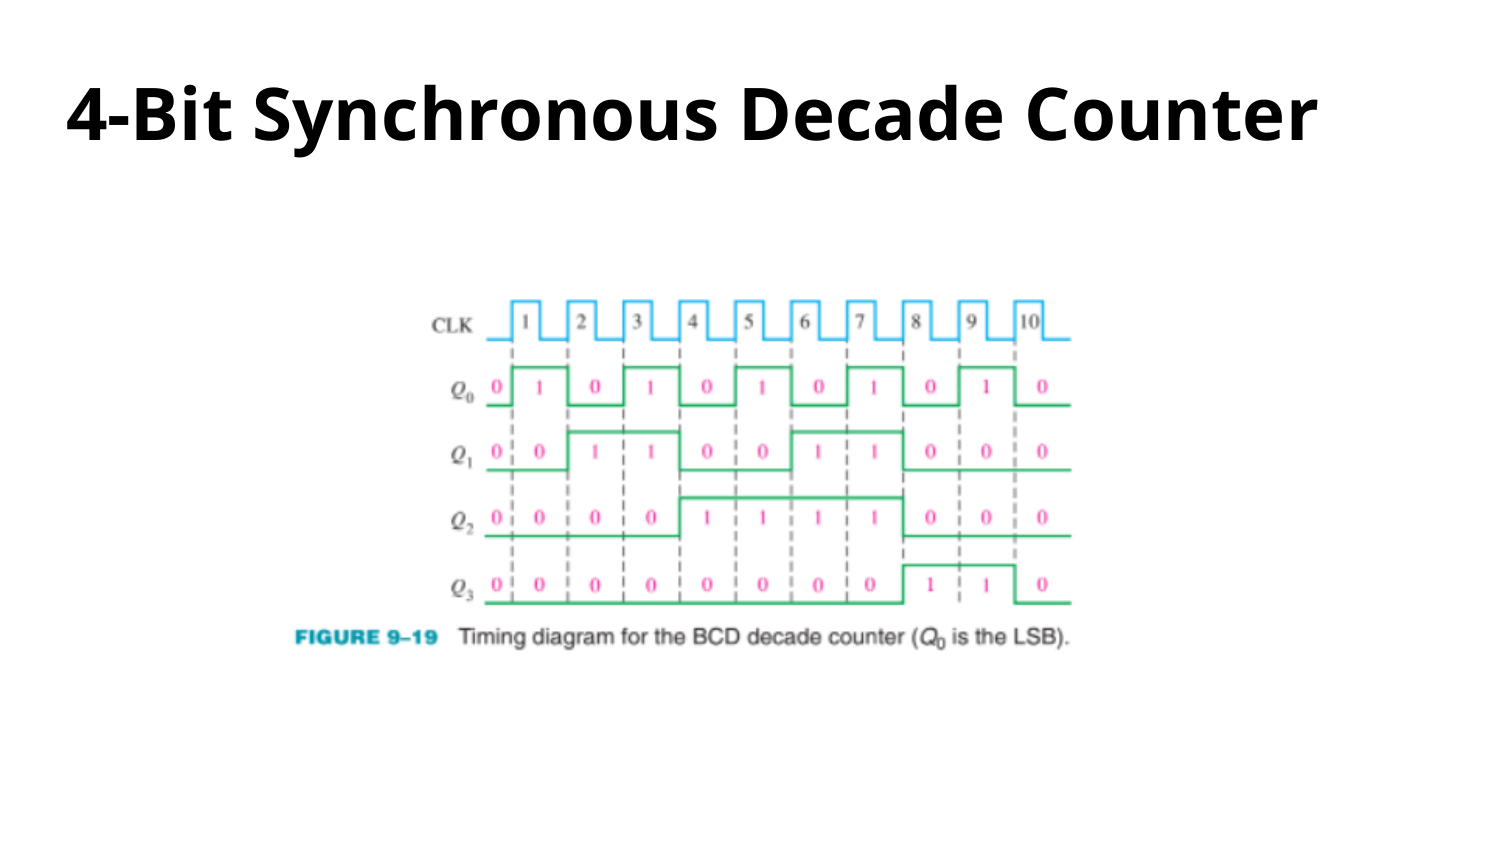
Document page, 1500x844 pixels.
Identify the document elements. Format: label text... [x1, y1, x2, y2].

picture [228, 238, 1089, 670]
title 4-Bit Synchronous Decade Counter [51, 48, 1449, 180]
